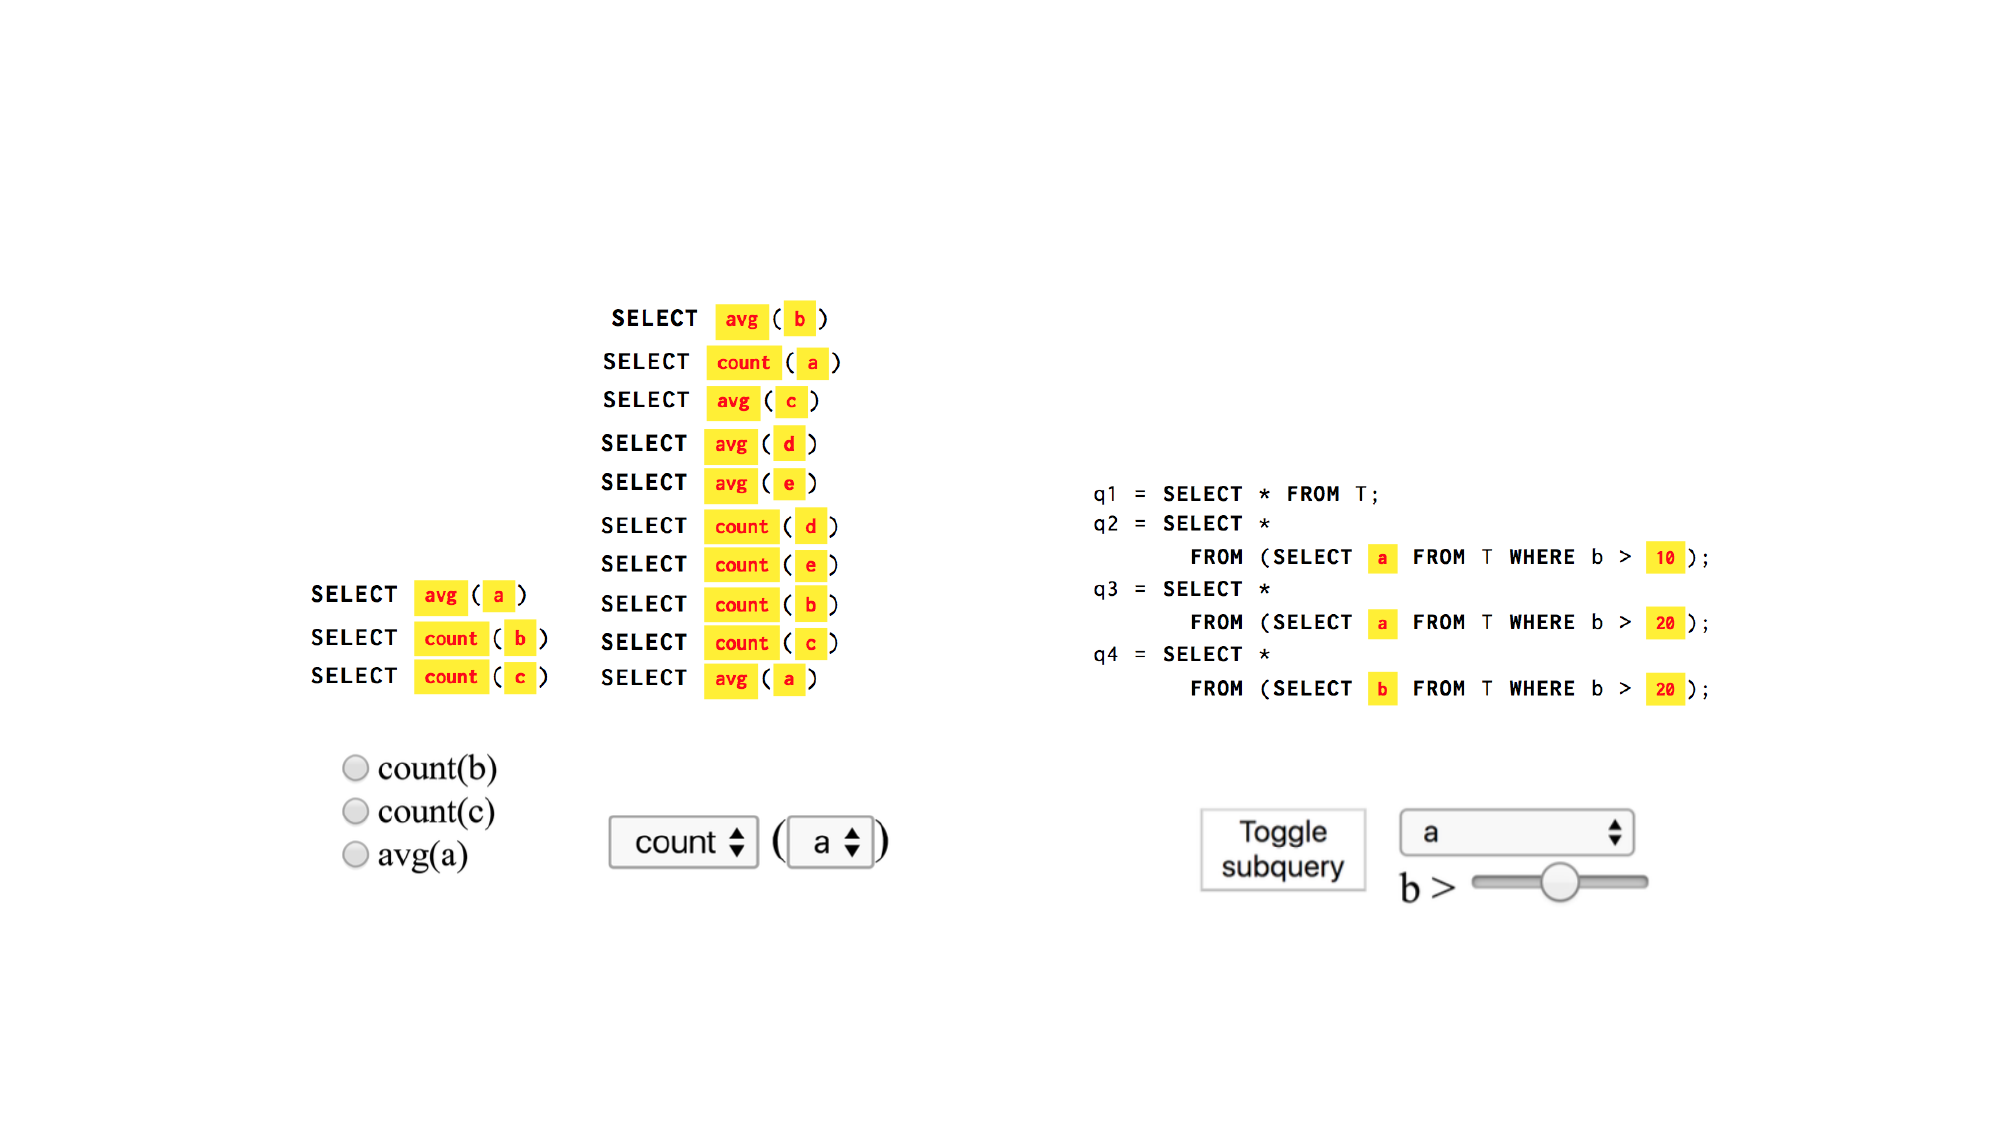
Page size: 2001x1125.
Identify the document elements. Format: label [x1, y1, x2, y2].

text_box [1144, 755, 1694, 965]
picture [1080, 467, 1724, 719]
picture [273, 296, 967, 896]
